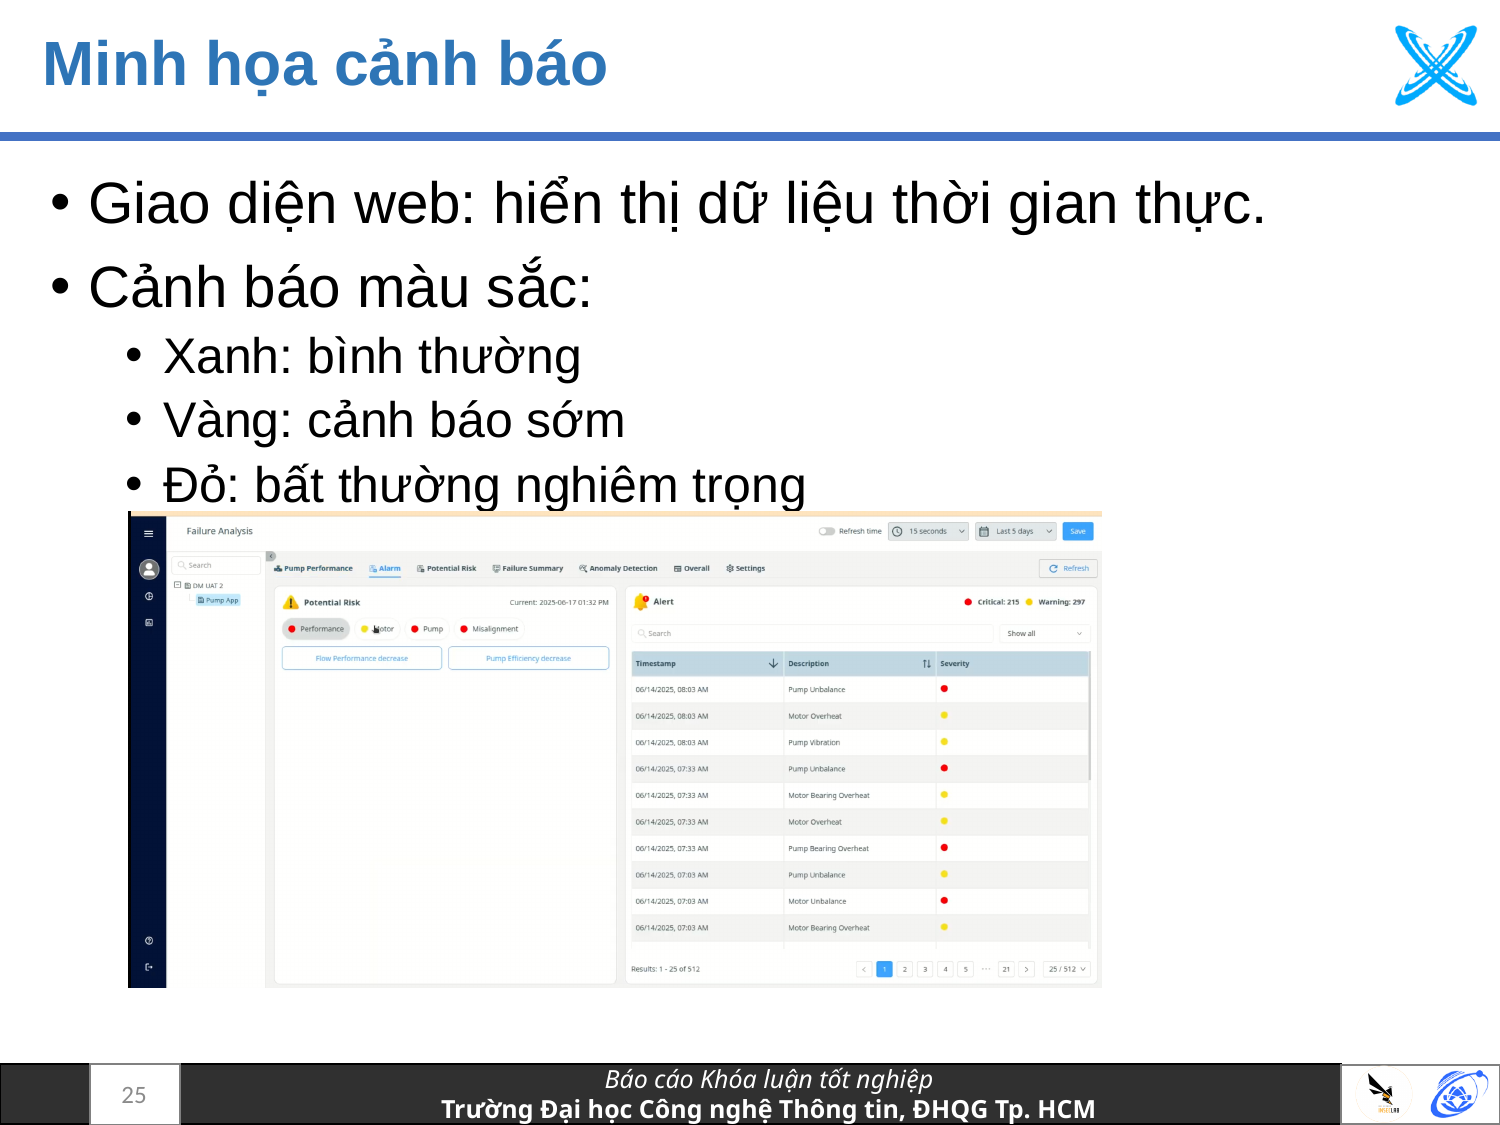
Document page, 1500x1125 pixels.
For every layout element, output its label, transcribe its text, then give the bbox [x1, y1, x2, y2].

picture [1352, 1062, 1416, 1125]
title Minh họa cảnh báo [27, 23, 1376, 108]
slide_number 25 [95, 1063, 162, 1124]
picture [1377, 5, 1493, 125]
picture [128, 511, 1102, 988]
list Giao diện web: hiển thị dữ liệu thời gian thực. Cảnh báo màu sắc: Xanh: bình thường Vàng: cảnh báo sớm Đỏ: bất thường nghiêm trọng [35, 165, 1447, 602]
picture [1426, 1053, 1495, 1125]
